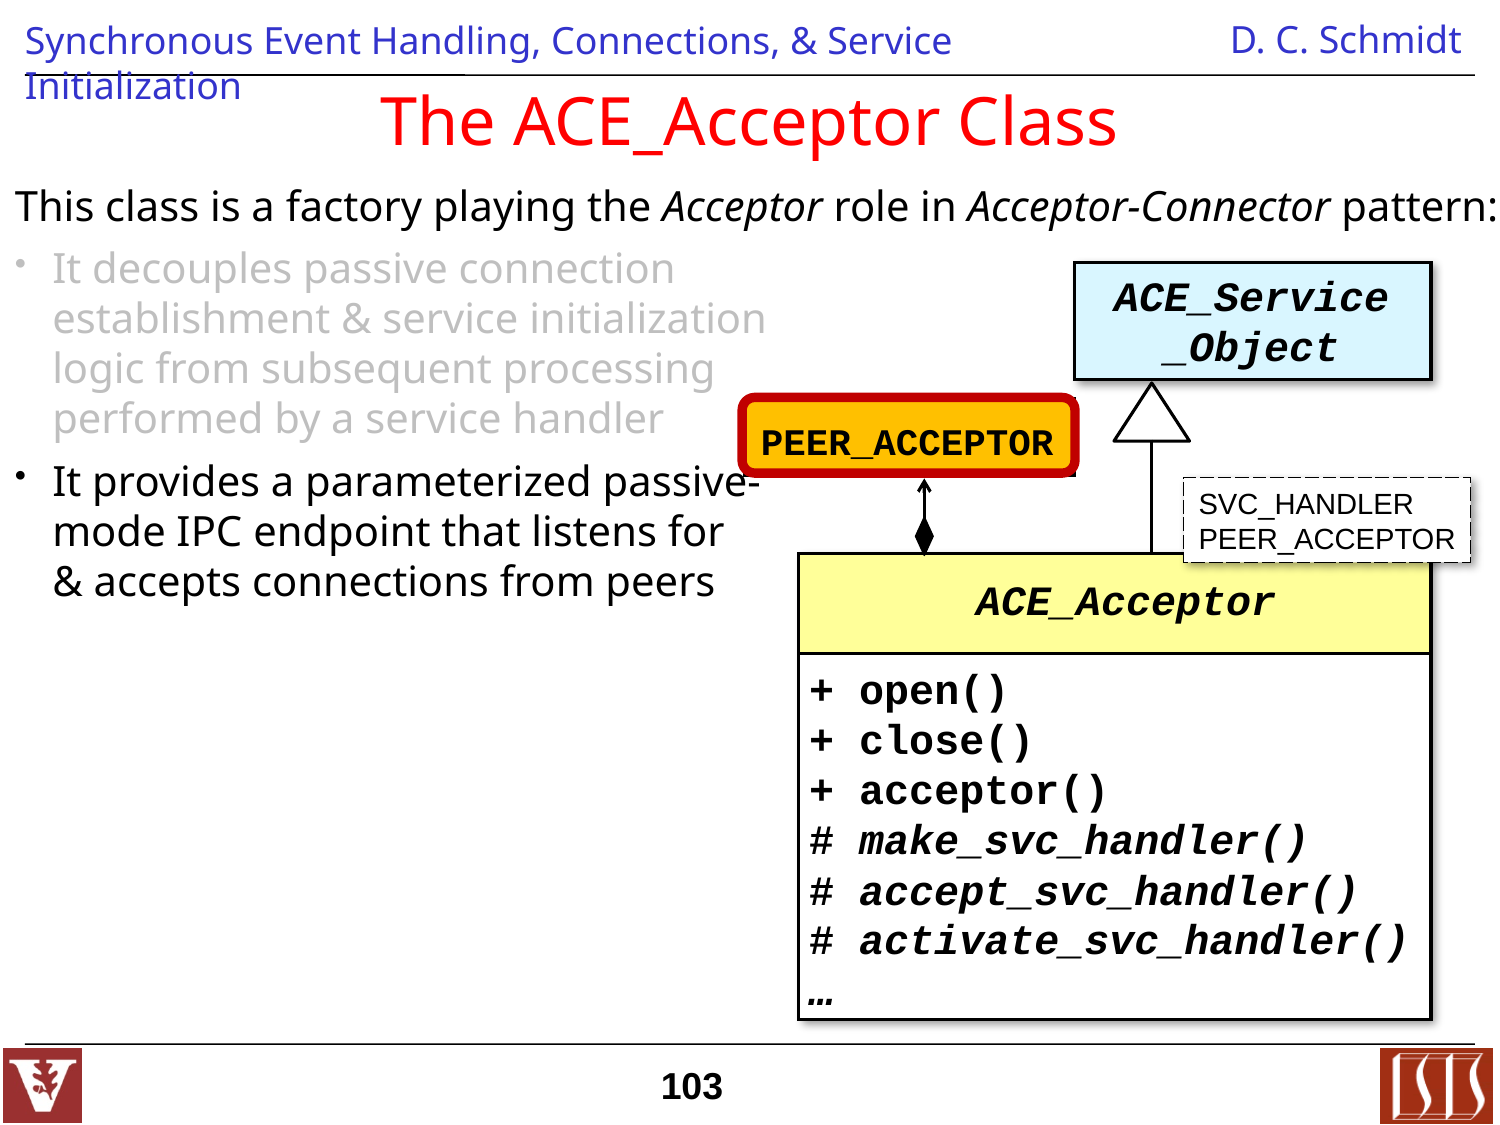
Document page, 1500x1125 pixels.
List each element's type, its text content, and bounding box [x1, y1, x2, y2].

text_box [929, 527, 934, 546]
text_box SVC_HANDLER PEER_ACCEPTOR [1183, 477, 1471, 563]
picture [1380, 1048, 1493, 1124]
text_box ACE_Acceptor [885, 566, 1367, 643]
text_box [915, 528, 919, 544]
text_box + open() + close() + acceptor() # make_svc_handler() # accept_svc_handler() # activate_svc_handler() … [794, 655, 1431, 1020]
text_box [740, 398, 1075, 487]
title The ACE_Acceptor Class [24, 87, 1476, 151]
text_box This class is a factory playing the Acceptor role in Acceptor-Connector pattern: It decouples passive connection establishment & service initialization logic from subsequent processing performed by a service handler It provides a parameterized passive- mode IPC endpoint that listens for & accepts connections from peers [0, 172, 1500, 613]
text_box ACE_Service_Object [1097, 262, 1406, 339]
text_box [1113, 382, 1190, 442]
text_box [1074, 262, 1432, 380]
text_box [798, 553, 1432, 654]
picture [3, 1048, 82, 1123]
